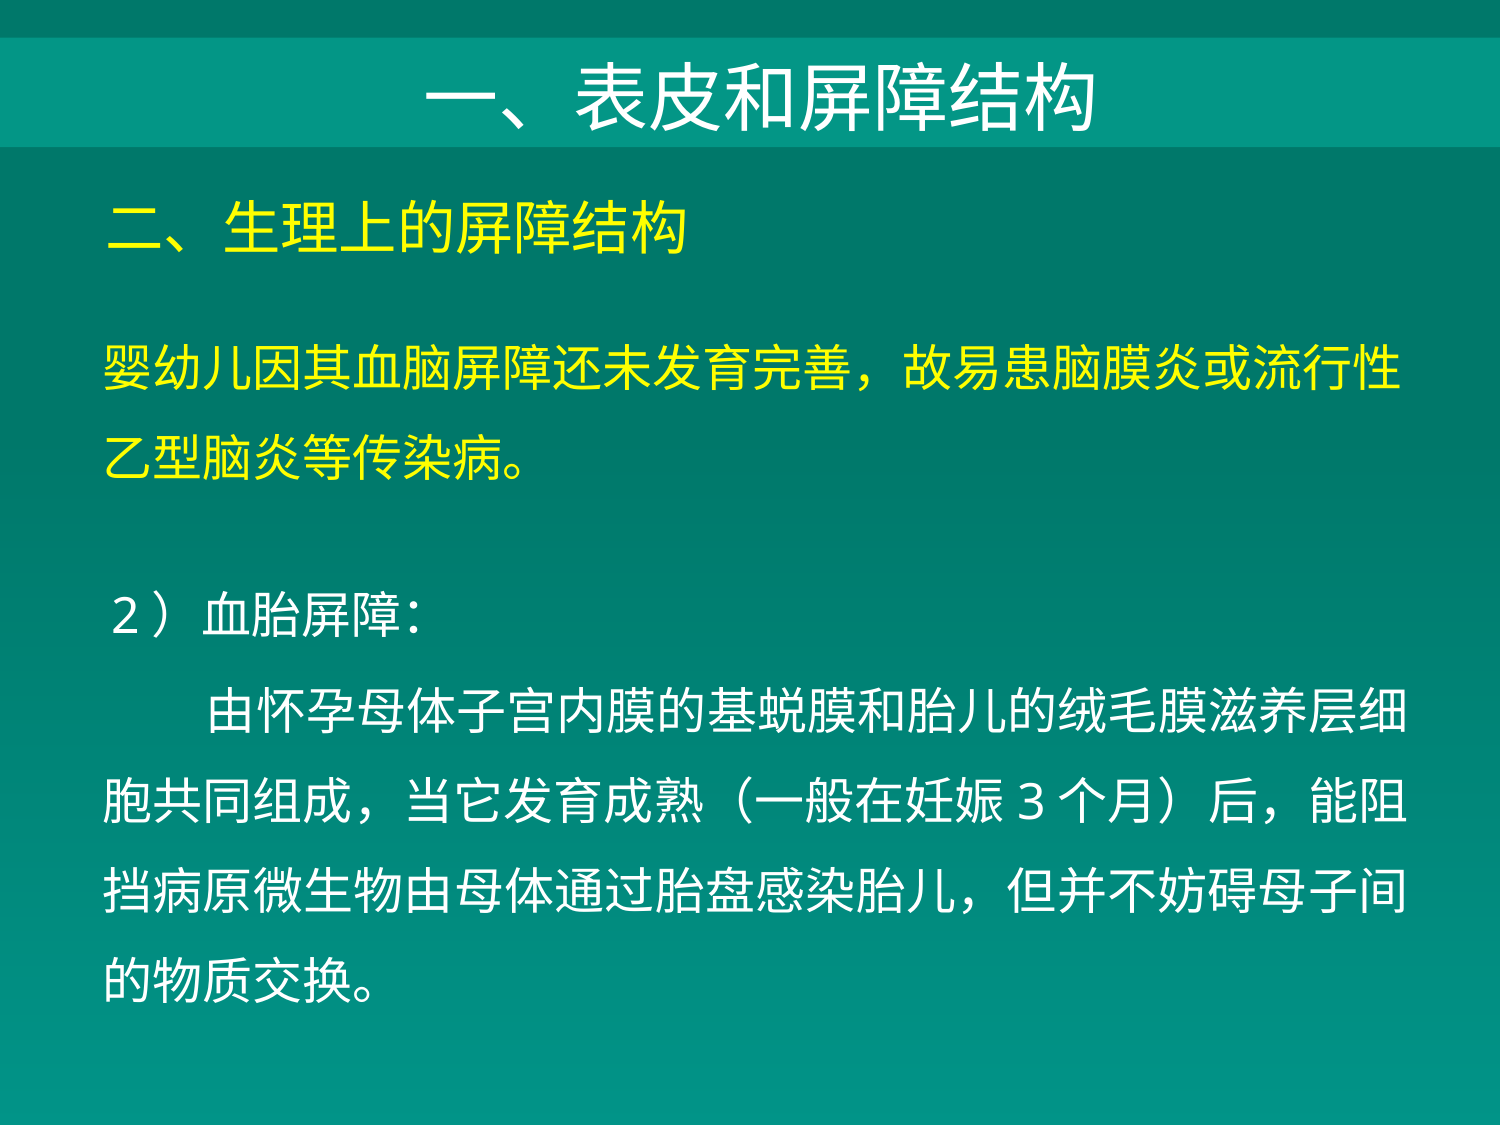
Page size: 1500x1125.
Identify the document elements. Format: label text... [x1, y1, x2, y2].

text_box 由怀孕母体子宫内膜的基蜕膜和胎儿的绒毛膜滋养层细胞共同组成，当它发育成熟（一般在妊娠3个月）后，能阻挡病原微生物由母体通过胎盘感染胎儿，但并不妨碍母子间的物质交换。 [87, 642, 1424, 1018]
text_box 二、生理上的屏障结构 [90, 184, 704, 269]
text_box 婴幼儿因其血脑屏障还未发育完善，故易患脑膜炎或流行性乙型脑炎等传染病。 [87, 299, 1456, 495]
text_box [0, 37, 1500, 150]
text_box 2）血胎屏障： [96, 546, 467, 642]
